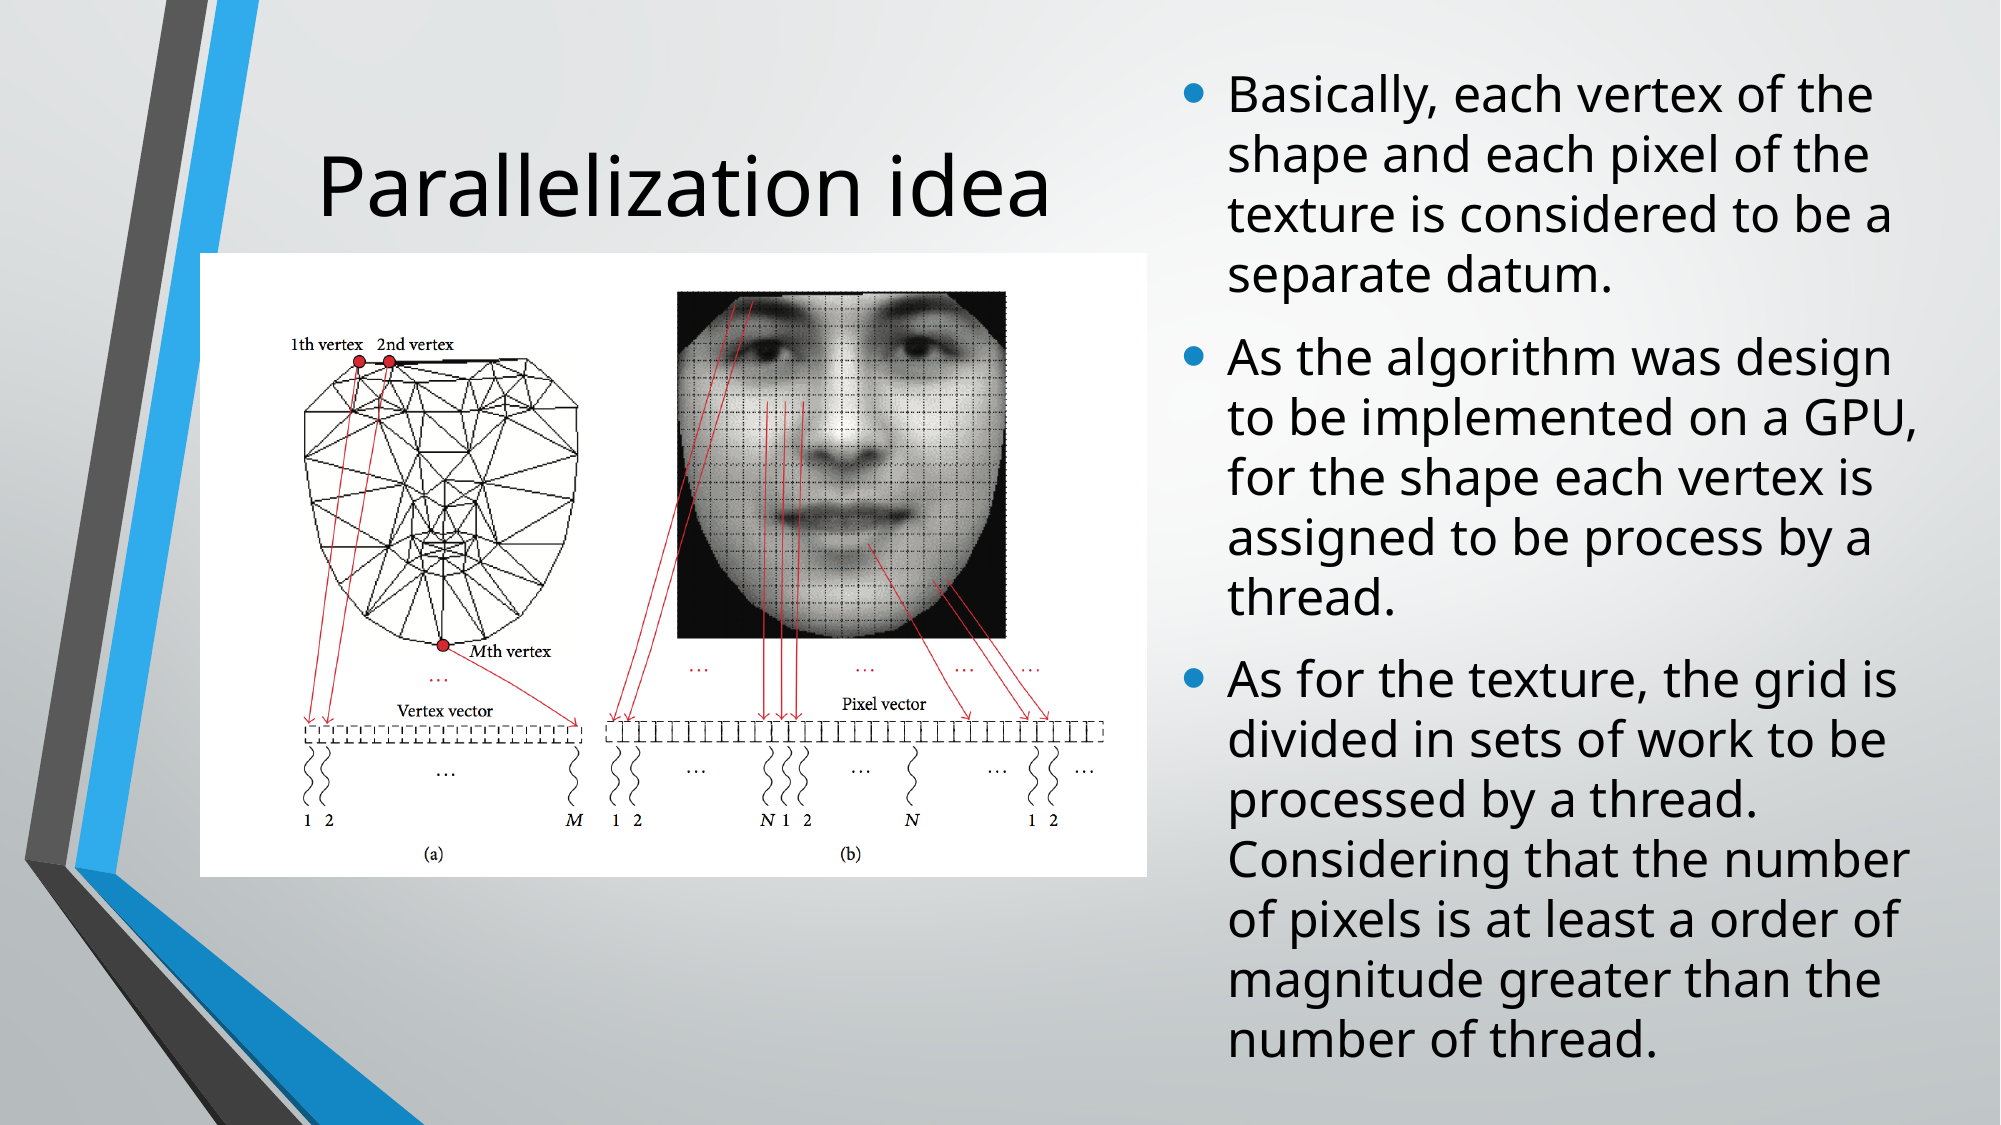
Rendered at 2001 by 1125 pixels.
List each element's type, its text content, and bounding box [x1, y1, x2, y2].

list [199, 253, 1147, 878]
title Parallelization idea [301, 39, 1946, 327]
list Basically, each vertex of the shape and each pixel of the texture is considered to be a separate datum. As the algorithm was design to be implemented on a GPU, for the shape each vertex is assigned to be process by a thread. As for the texture, the grid is divided in sets of work to be processed by a thread. Considering that the number of pixels is at least a order of magnitude greater than the number of thread. [1165, 112, 1946, 1019]
